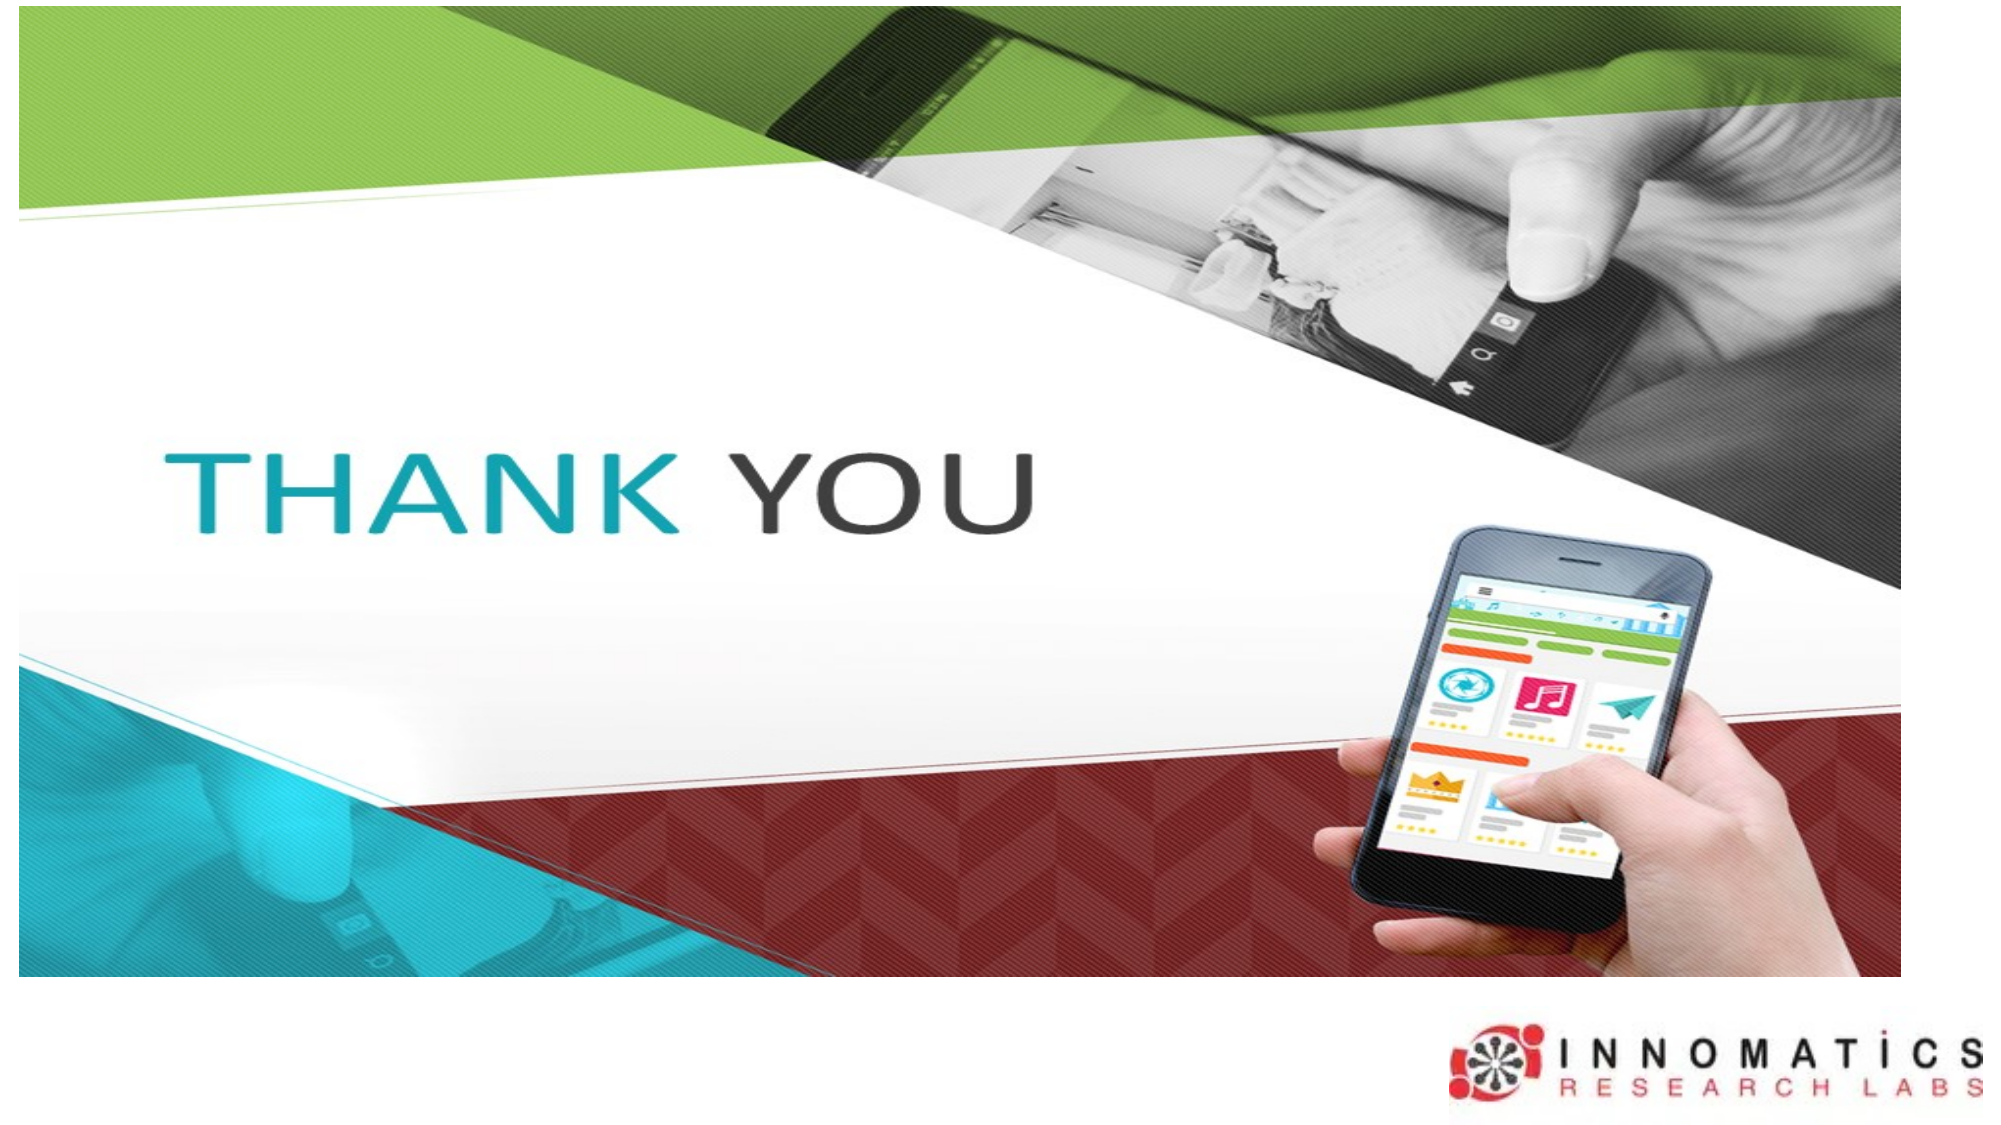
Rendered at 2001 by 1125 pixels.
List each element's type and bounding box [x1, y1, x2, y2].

picture [1449, 1005, 1983, 1125]
picture [19, 6, 1901, 977]
